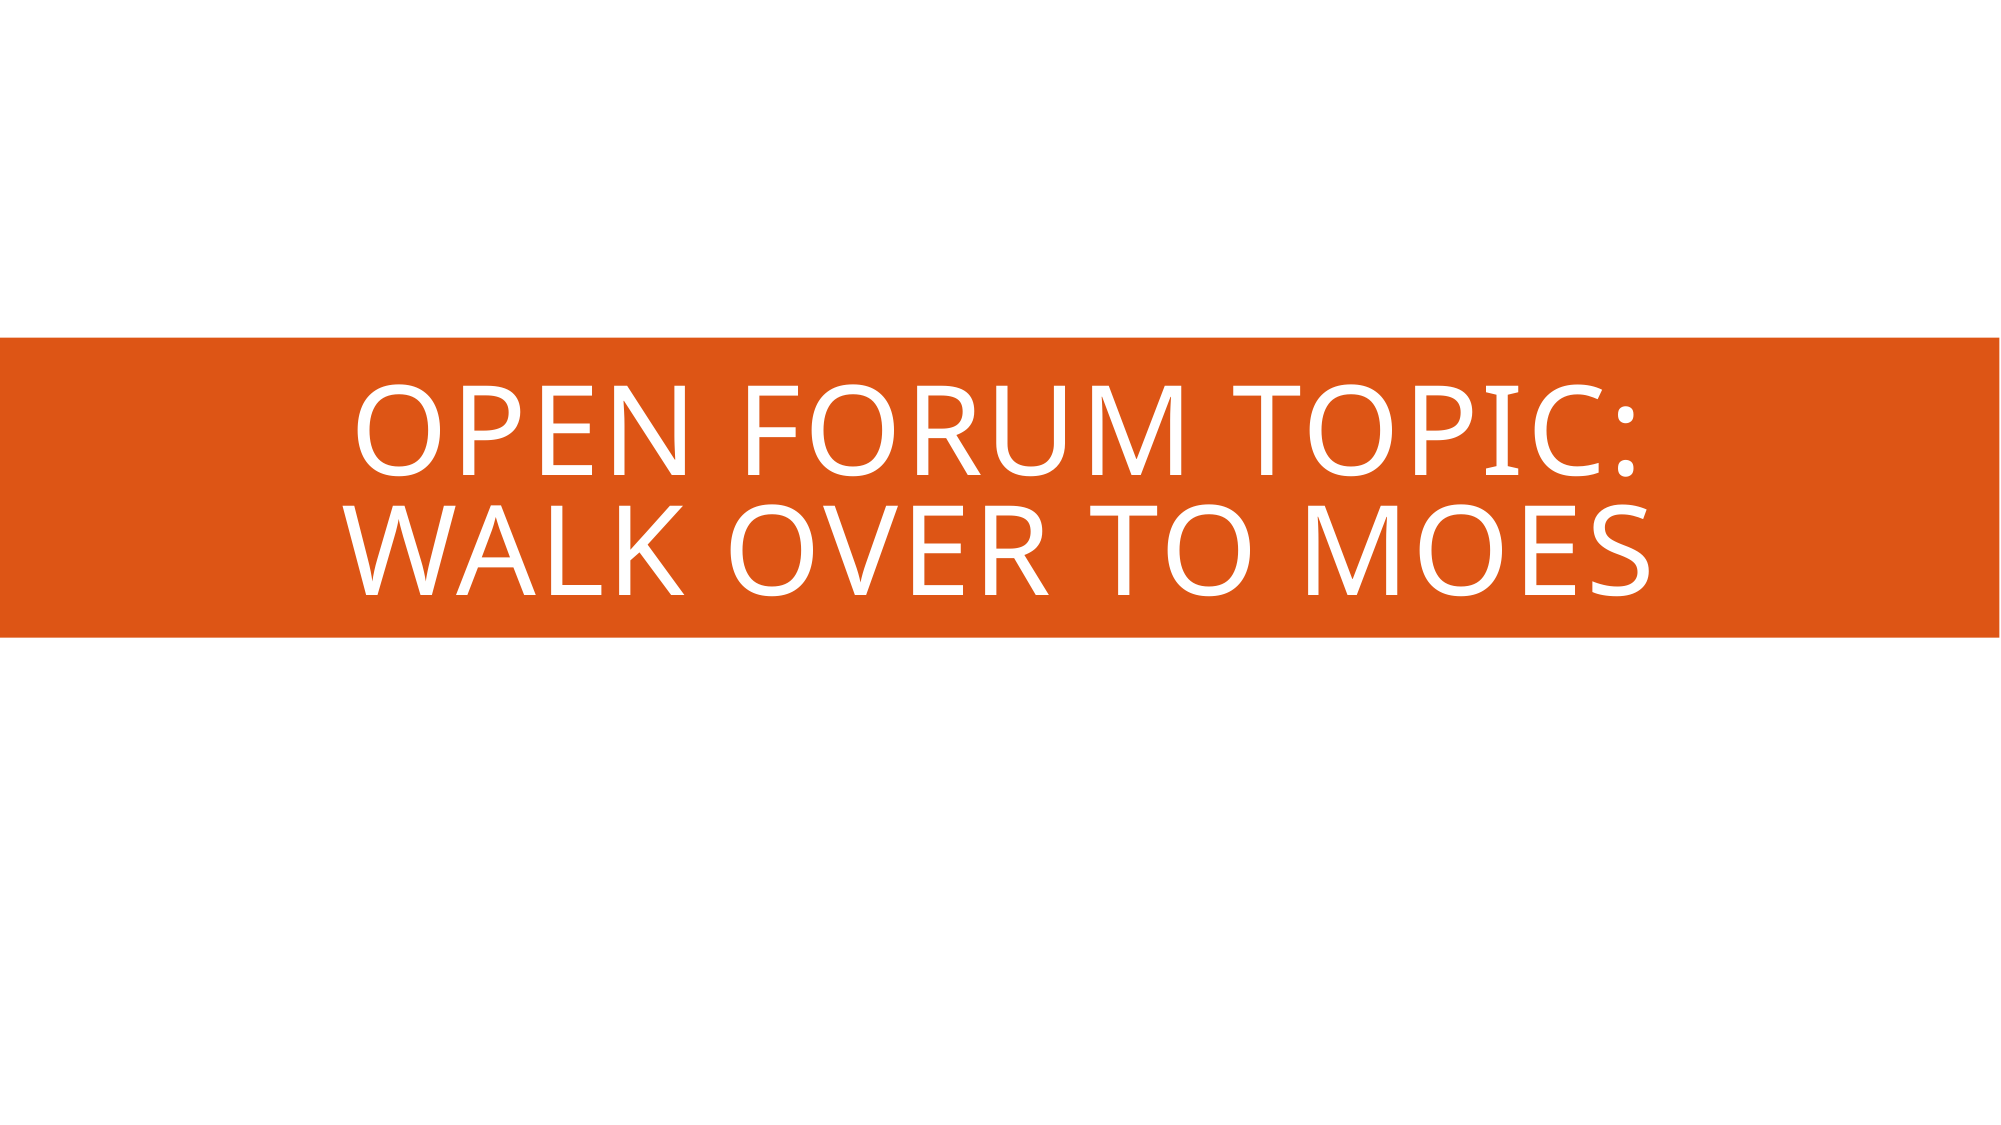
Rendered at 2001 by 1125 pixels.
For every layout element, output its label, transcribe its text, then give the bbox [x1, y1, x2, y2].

title Open Forum Topic: Walk over To Moes [136, 362, 1862, 638]
